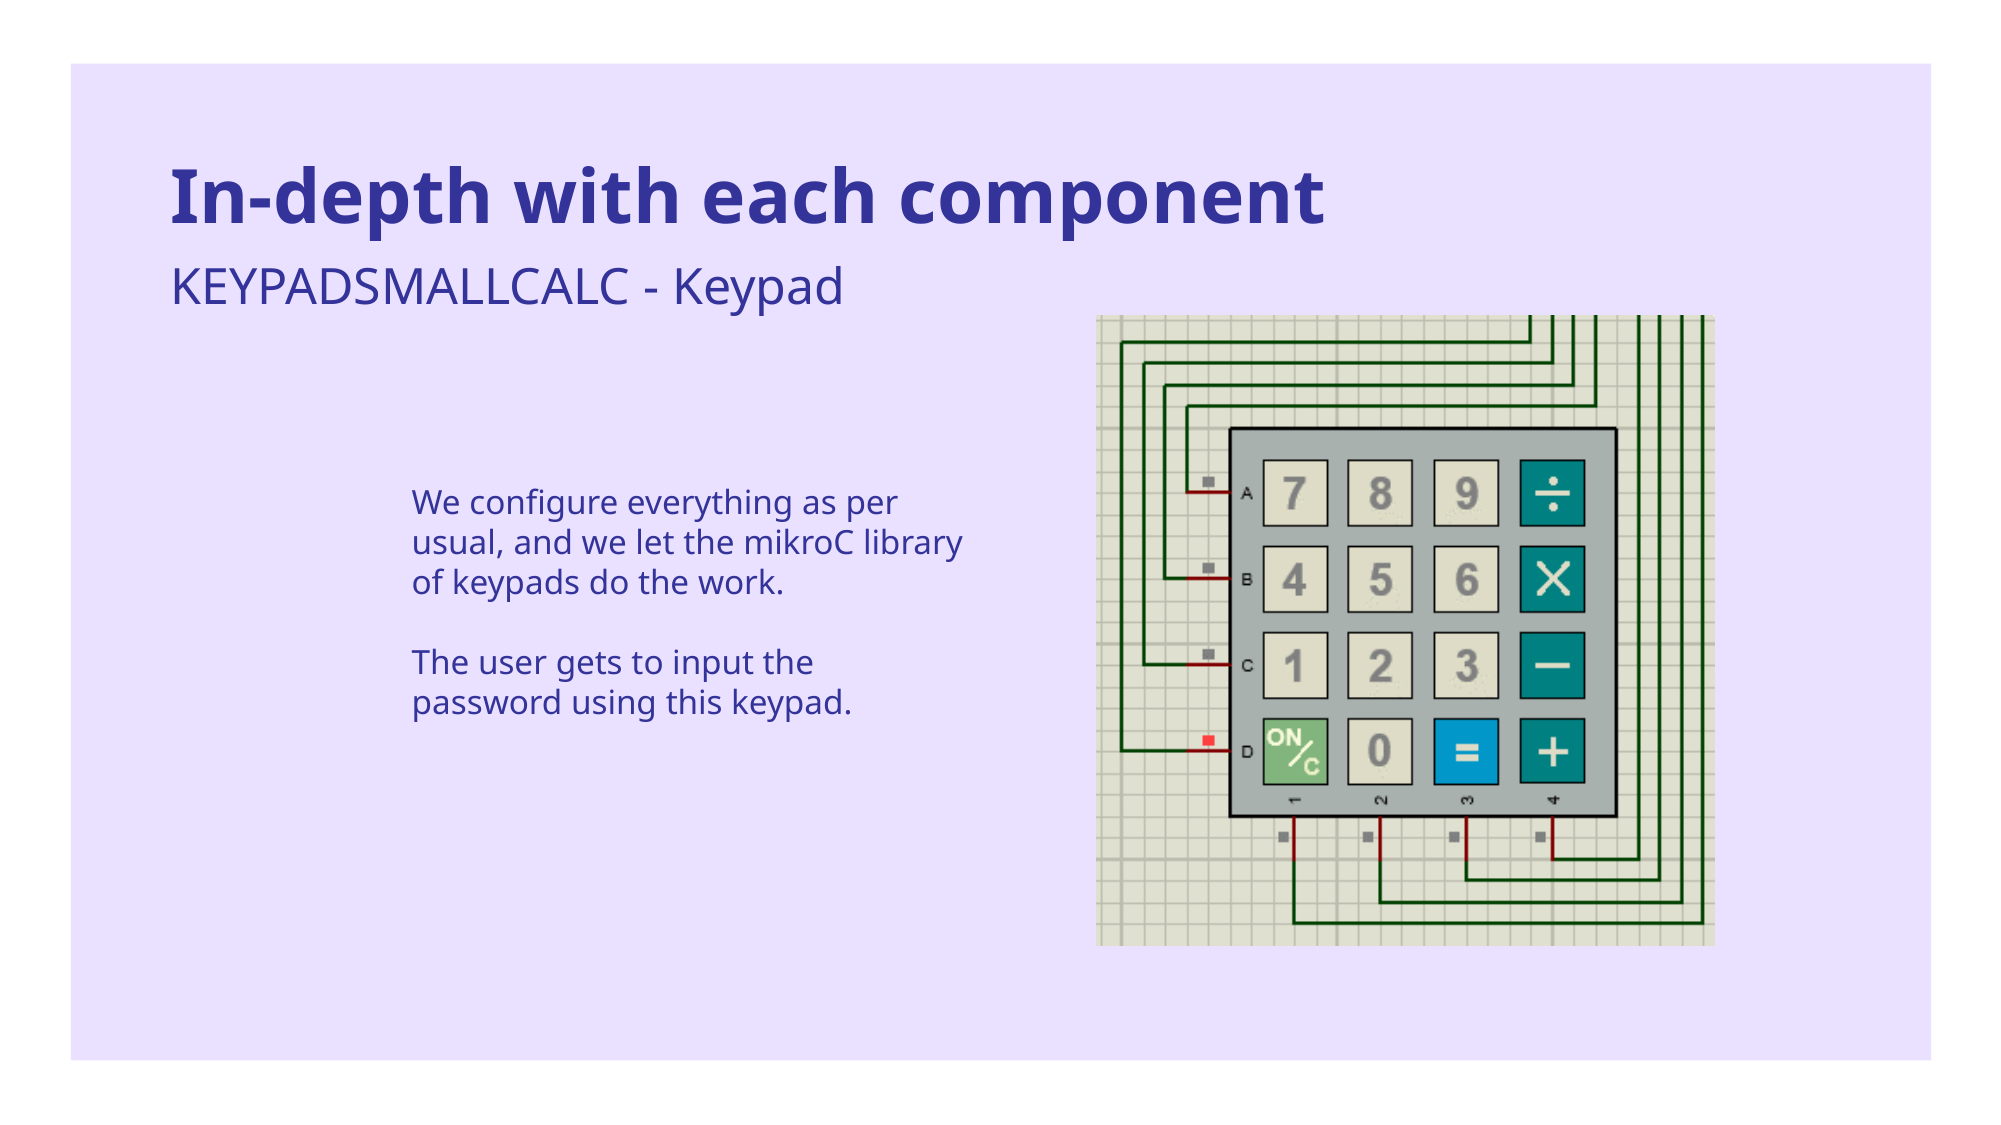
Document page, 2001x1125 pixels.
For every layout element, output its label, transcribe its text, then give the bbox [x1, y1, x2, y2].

text_box KEYPADSMALLCALC - Keypad [155, 246, 1644, 382]
text_box In-depth with each component [155, 140, 1430, 246]
picture [0, 0, 2001, 1125]
text_box We configure everything as per usual, and we let the mikroC library of keypads do the work. The user gets to input the password using this keypad. [396, 473, 987, 729]
